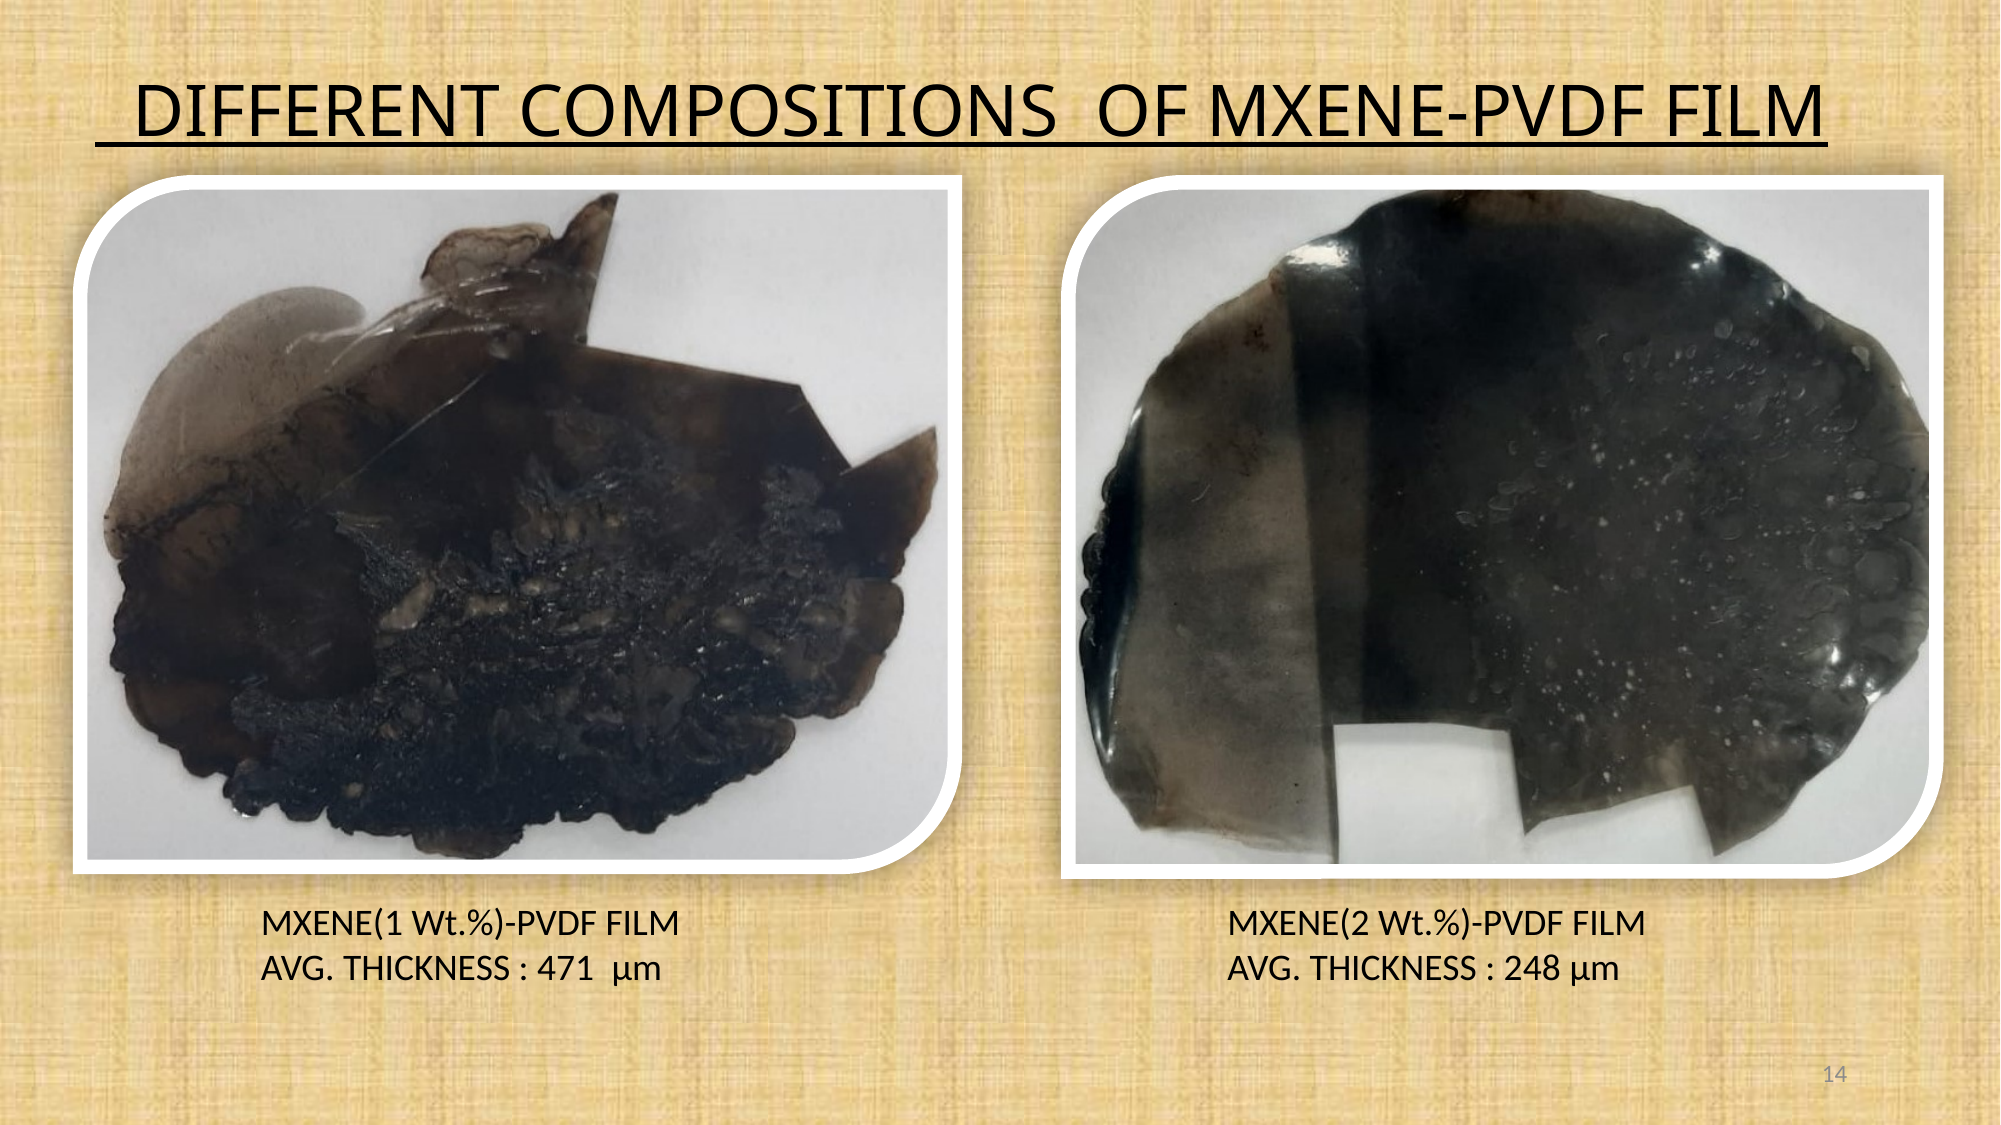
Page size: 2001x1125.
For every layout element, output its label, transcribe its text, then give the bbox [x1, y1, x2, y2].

text_box MXENE(1 Wt.%)-PVDF FILM AVG. THICKNESS : 471 μm [246, 890, 715, 1041]
title DIFFERENT COMPOSITIONS OF MXENE-PVDF FILM [80, 43, 1863, 183]
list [80, 182, 955, 867]
text_box MXENE(2 Wt.%)-PVDF FILM AVG. THICKNESS : 248 μm [1212, 890, 1753, 1086]
slide_number 14 [1412, 1042, 1863, 1103]
picture [0, 0, 2001, 1125]
